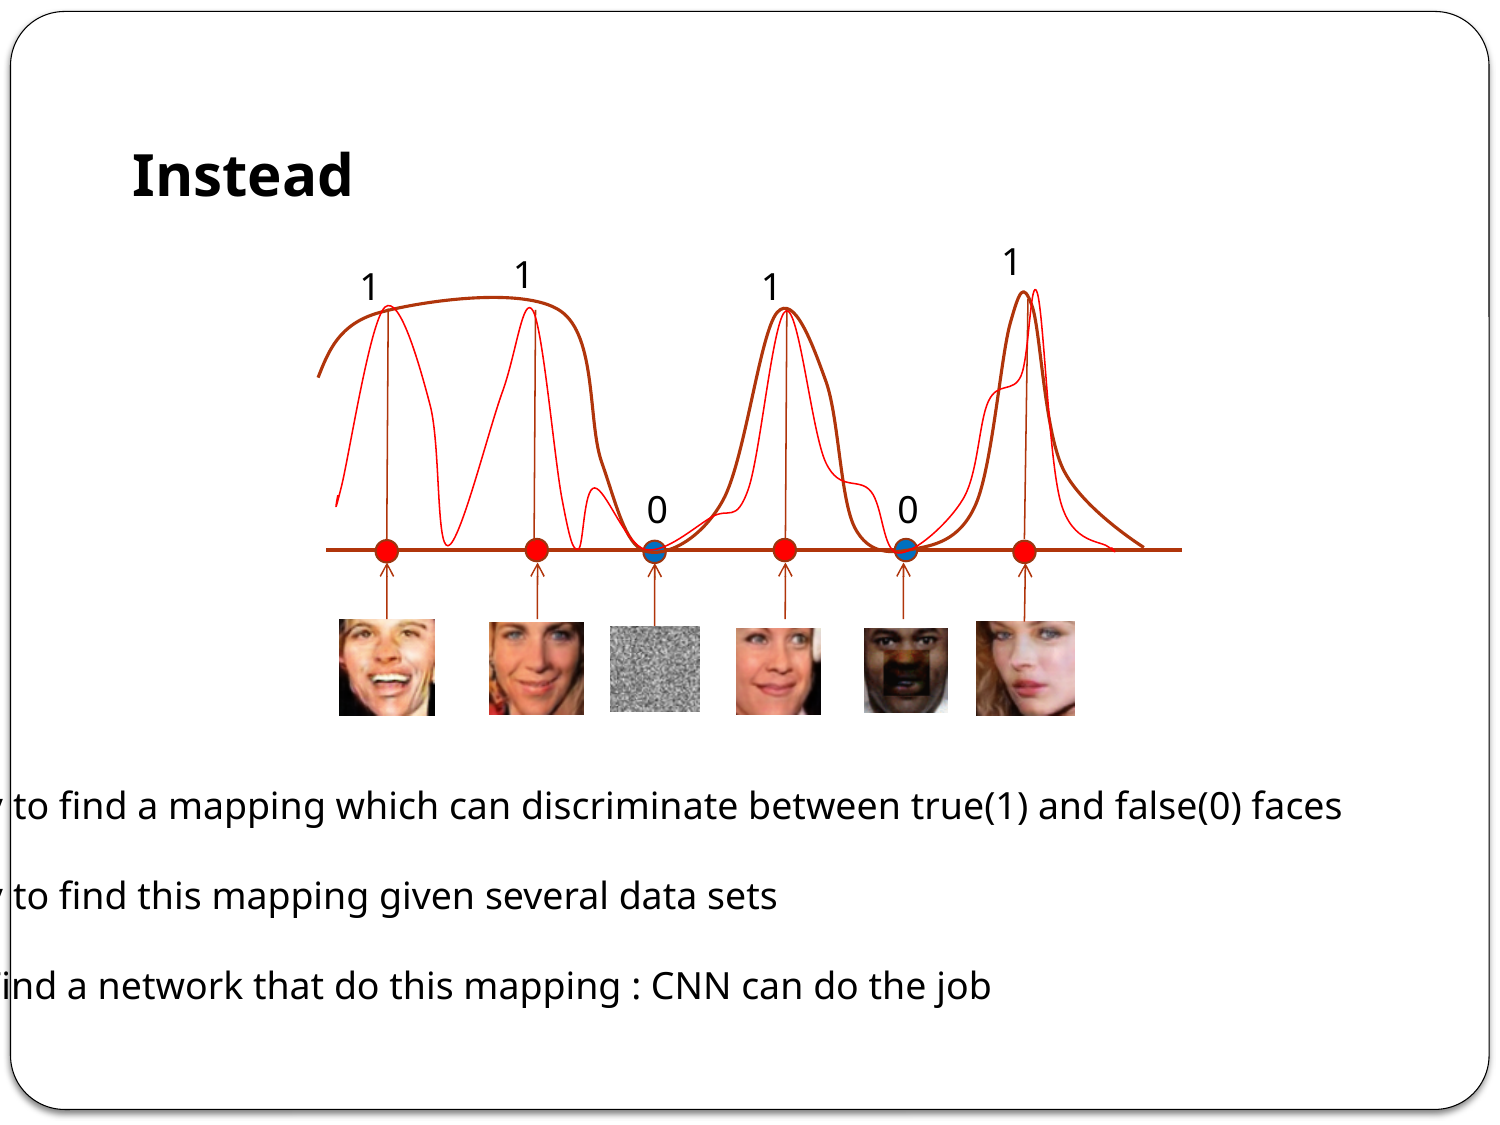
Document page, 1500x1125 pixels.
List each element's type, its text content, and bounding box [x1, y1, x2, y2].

text_box [541, 322, 779, 549]
text_box [391, 541, 399, 549]
text_box [873, 491, 882, 514]
picture [736, 628, 822, 715]
text_box [772, 539, 797, 549]
picture [489, 622, 584, 716]
text_box [317, 311, 380, 387]
picture [339, 618, 435, 717]
text_box [524, 541, 530, 549]
text_box Try to find a mapping which can discriminate between true(1) and false(0) faces Try to find this mapping given several data sets  Find a network that do this mapping : CNN can do the job [0, 775, 1359, 1015]
text_box 1 [986, 230, 1038, 290]
text_box [934, 504, 955, 531]
text_box [645, 560, 664, 564]
text_box Instead [117, 130, 369, 216]
picture [975, 621, 1075, 716]
text_box [378, 560, 396, 564]
picture [864, 628, 948, 713]
text_box [885, 539, 929, 549]
text_box [1031, 288, 1114, 549]
text_box [395, 296, 779, 519]
text_box [1012, 542, 1021, 549]
text_box 0 [882, 478, 934, 539]
text_box [374, 541, 383, 549]
picture [609, 625, 700, 712]
text_box [540, 538, 549, 549]
text_box 1 [746, 255, 798, 315]
text_box [1052, 429, 1145, 549]
text_box [663, 521, 710, 549]
text_box 1 [498, 243, 550, 304]
text_box [934, 379, 1018, 542]
text_box [916, 536, 952, 549]
text_box [792, 315, 882, 533]
text_box [335, 304, 533, 547]
text_box [793, 315, 844, 480]
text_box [1024, 299, 1029, 540]
text_box [855, 531, 889, 549]
text_box 1 [344, 255, 396, 315]
text_box [1015, 560, 1034, 564]
text_box [998, 291, 1031, 389]
